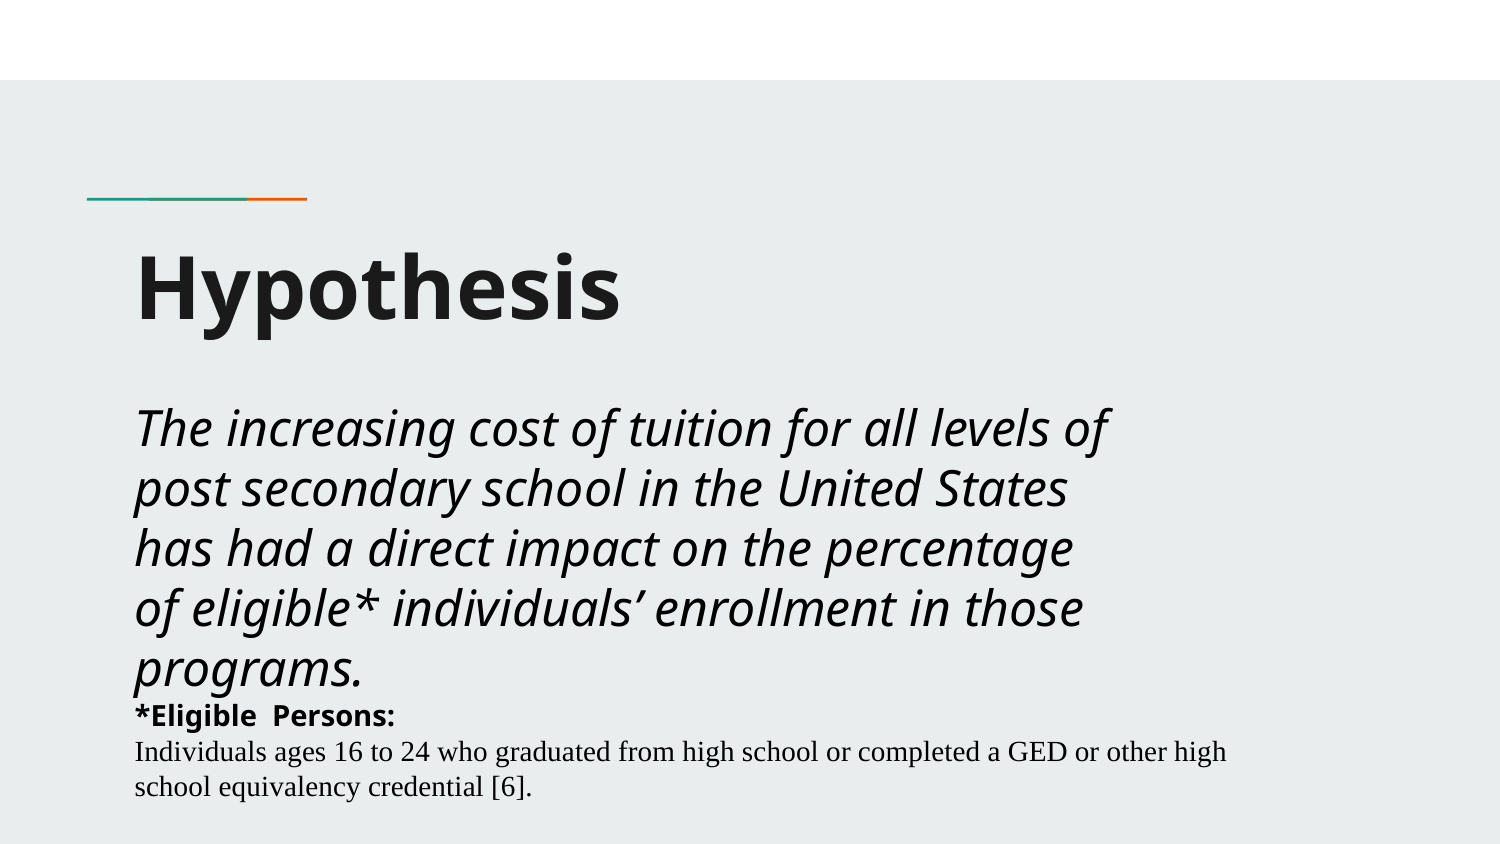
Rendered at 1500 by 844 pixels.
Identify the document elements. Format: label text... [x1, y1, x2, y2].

text_box *Eligible Persons: Individuals ages 16 to 24 who graduated from high school or completed a GED or other high school equivalency credential [6]. [119, 682, 1324, 823]
subtitle The increasing cost of tuition for all levels of post secondary school in the United States has had a direct impact on the percentage of eligible* individuals’ enrollment in those programs. [119, 381, 1130, 644]
title Hypothesis [119, 216, 1381, 490]
